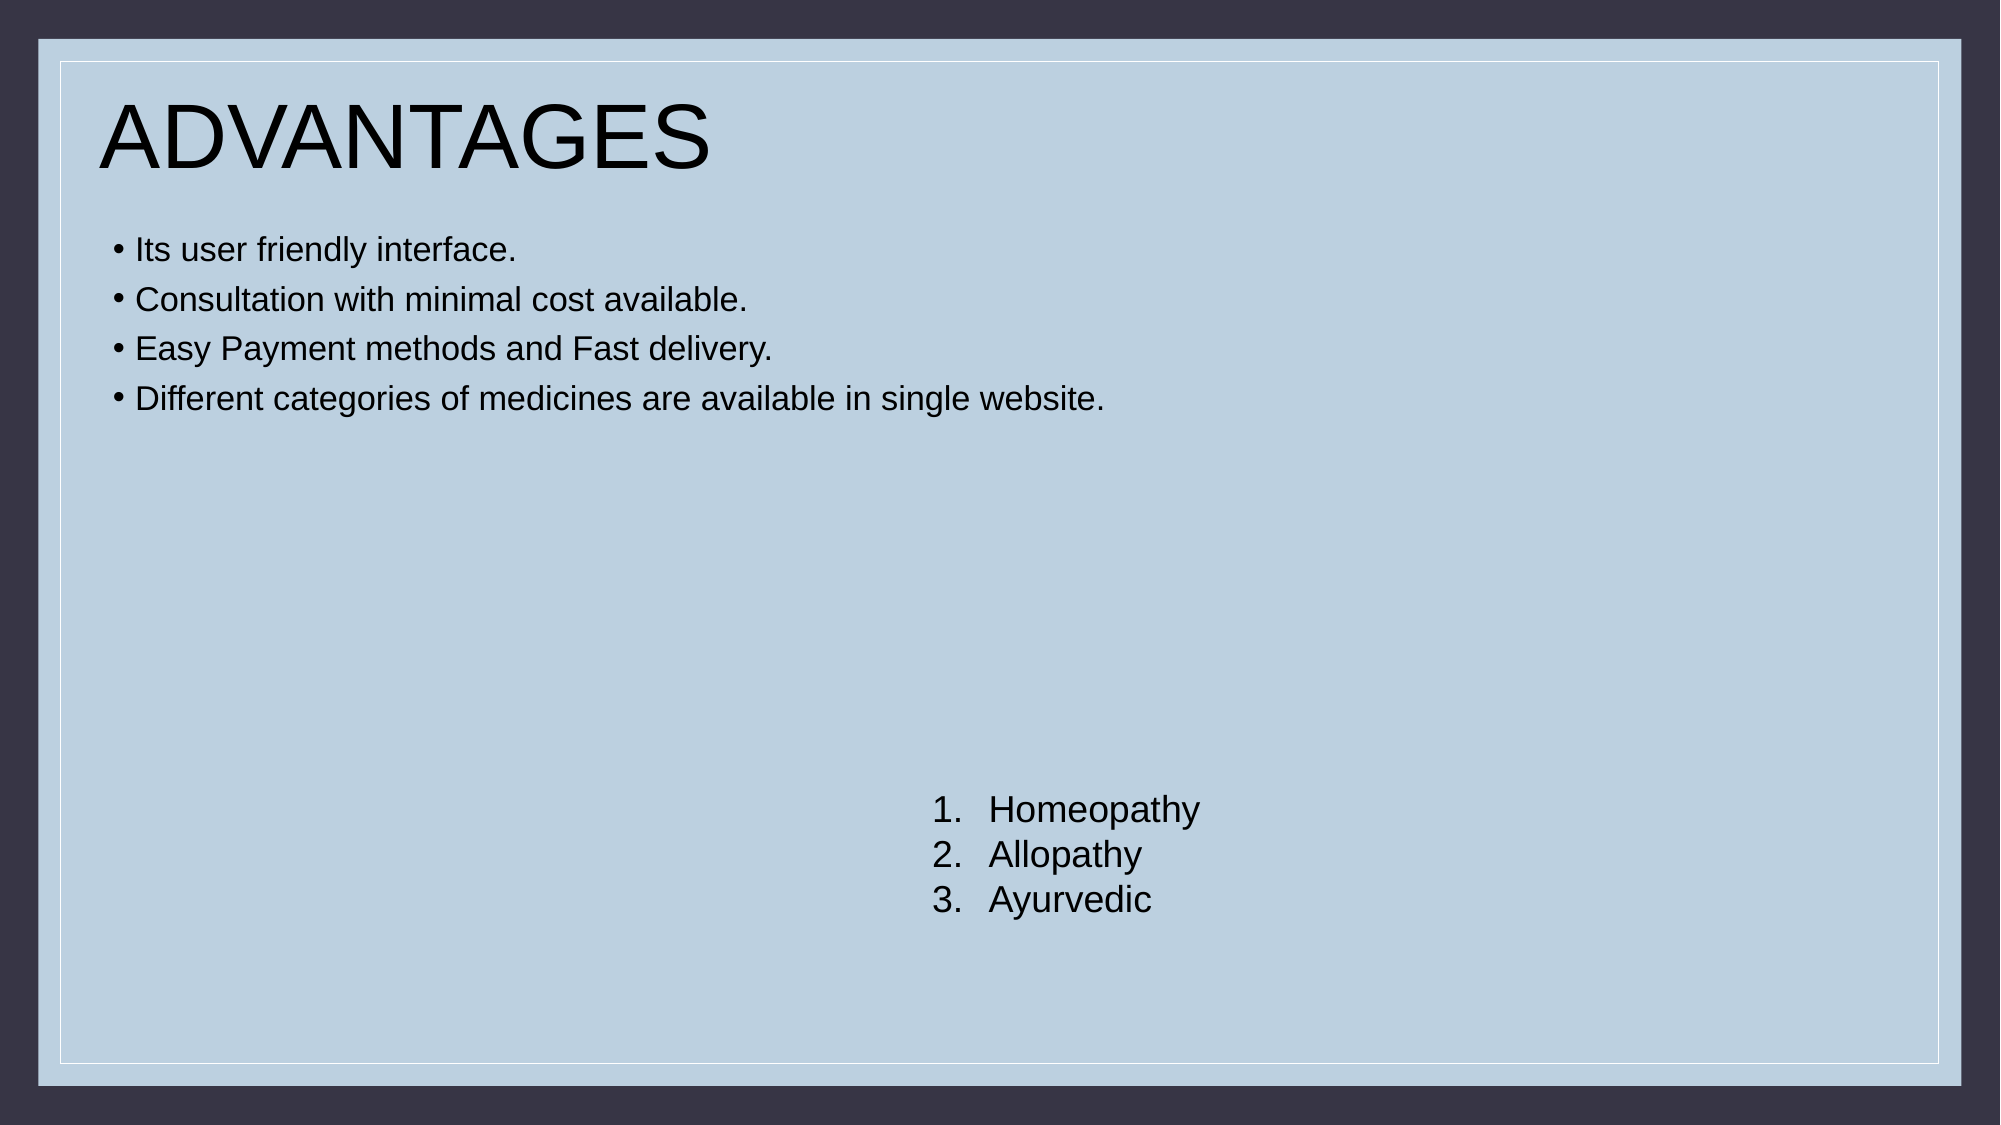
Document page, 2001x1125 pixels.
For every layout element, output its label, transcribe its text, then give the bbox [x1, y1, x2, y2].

title ADVANTAGES [99, 44, 1900, 233]
text_box Homeopathy Allopathy Ayurvedic [917, 777, 1368, 928]
list Its user friendly interface. Consultation with minimal cost available. Easy Payment methods and Fast delivery. Different categories of medicines are available in single website. [112, 232, 1913, 421]
